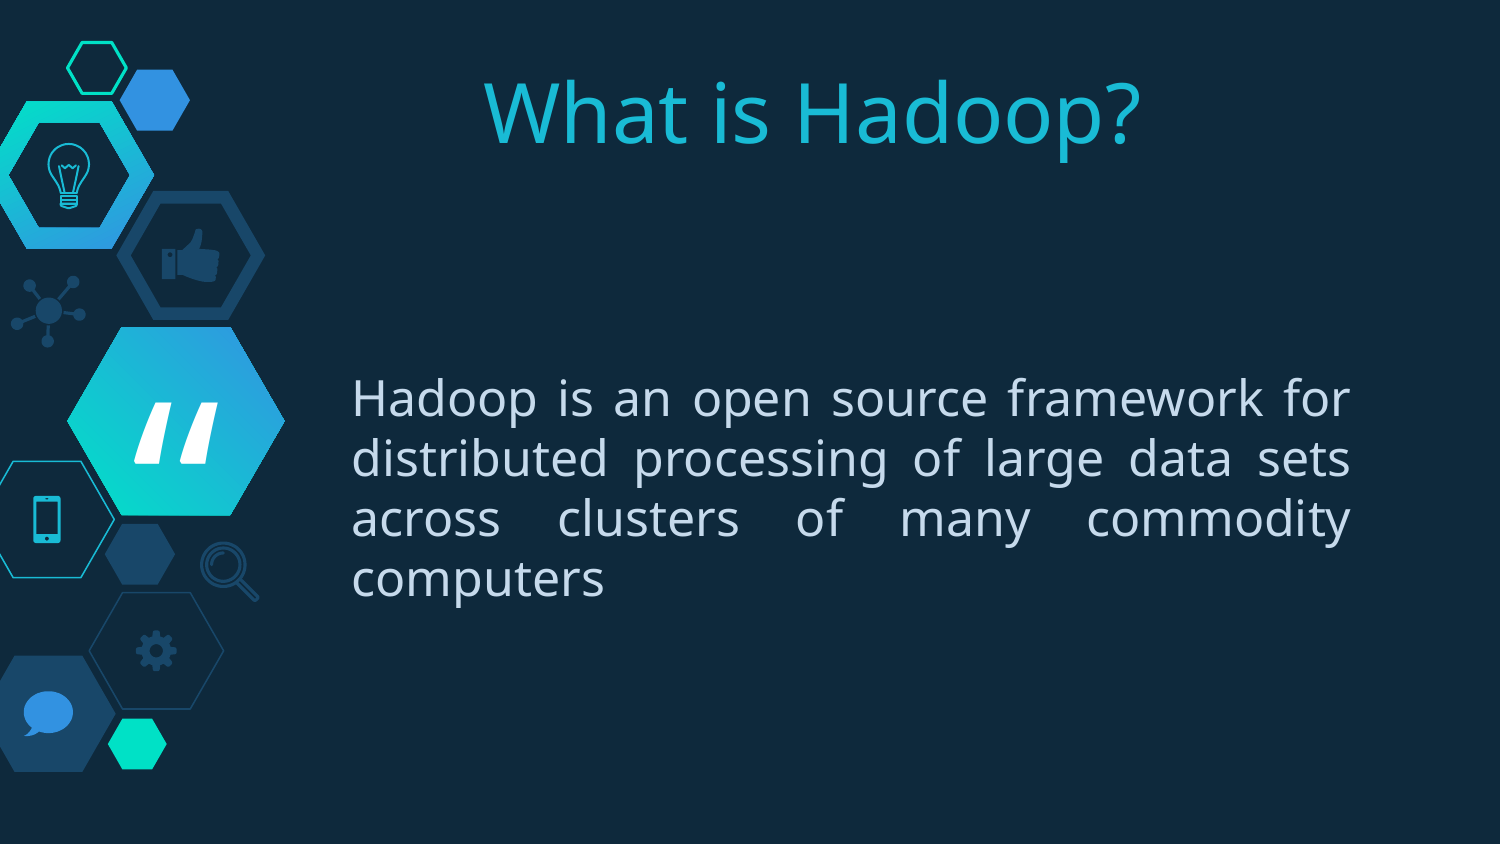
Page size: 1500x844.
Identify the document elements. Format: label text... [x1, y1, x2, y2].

text_box What is Hadoop? [468, 68, 1280, 175]
list Hadoop is an open source framework for distributed processing of large data sets across clusters of many commodity computers [336, 342, 1368, 630]
